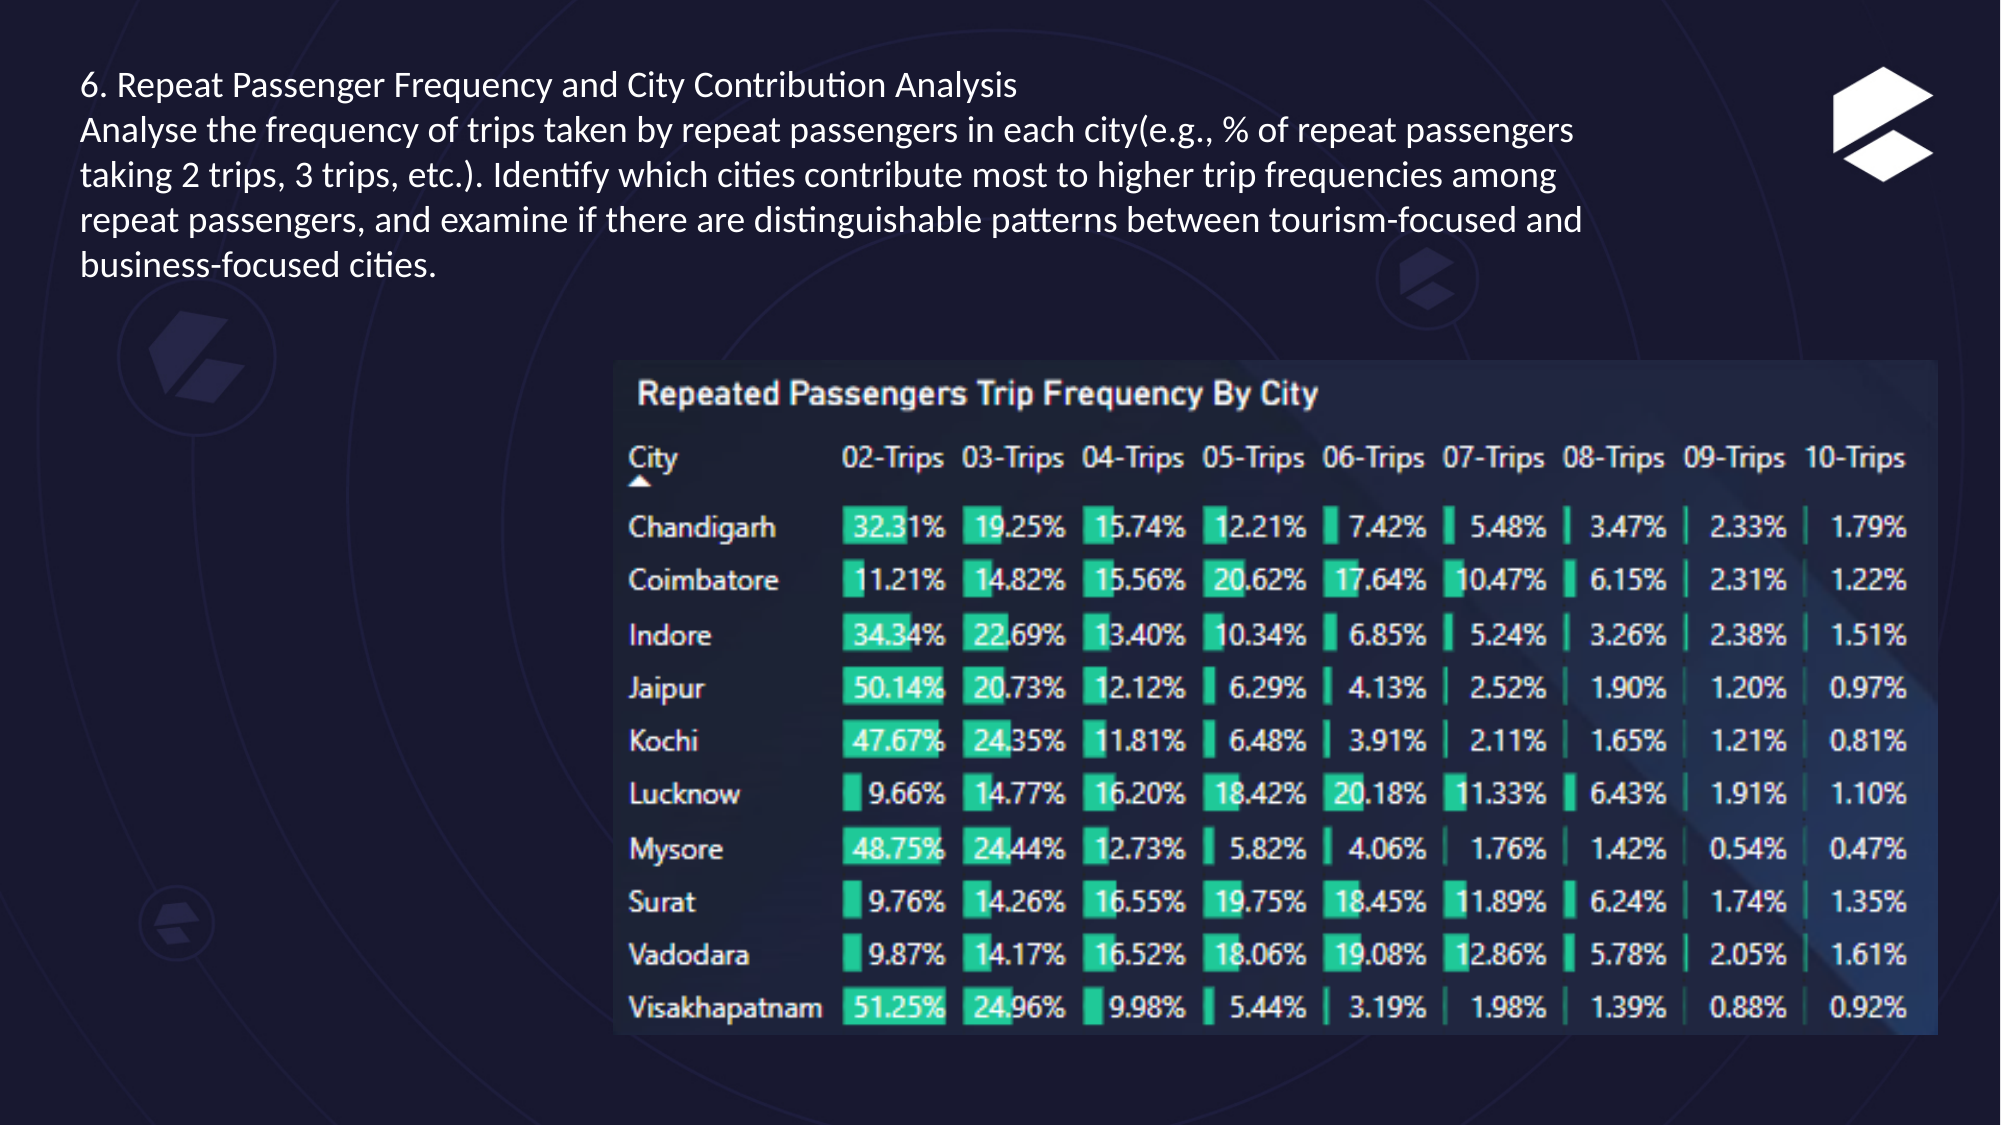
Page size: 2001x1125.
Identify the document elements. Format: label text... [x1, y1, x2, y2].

picture [0, 0, 2001, 1125]
text_box 6. Repeat Passenger Frequency and City Contribution Analysis Analyse the frequency of trips taken by repeat passengers in each city(e.g., % of repeat passengers taking 2 trips, 3 trips, etc.). Identify which cities contribute most to higher trip frequencies among repeat passengers, and examine if there are distinguishable patterns between tourism-focused and business-focused cities. [65, 52, 1655, 293]
